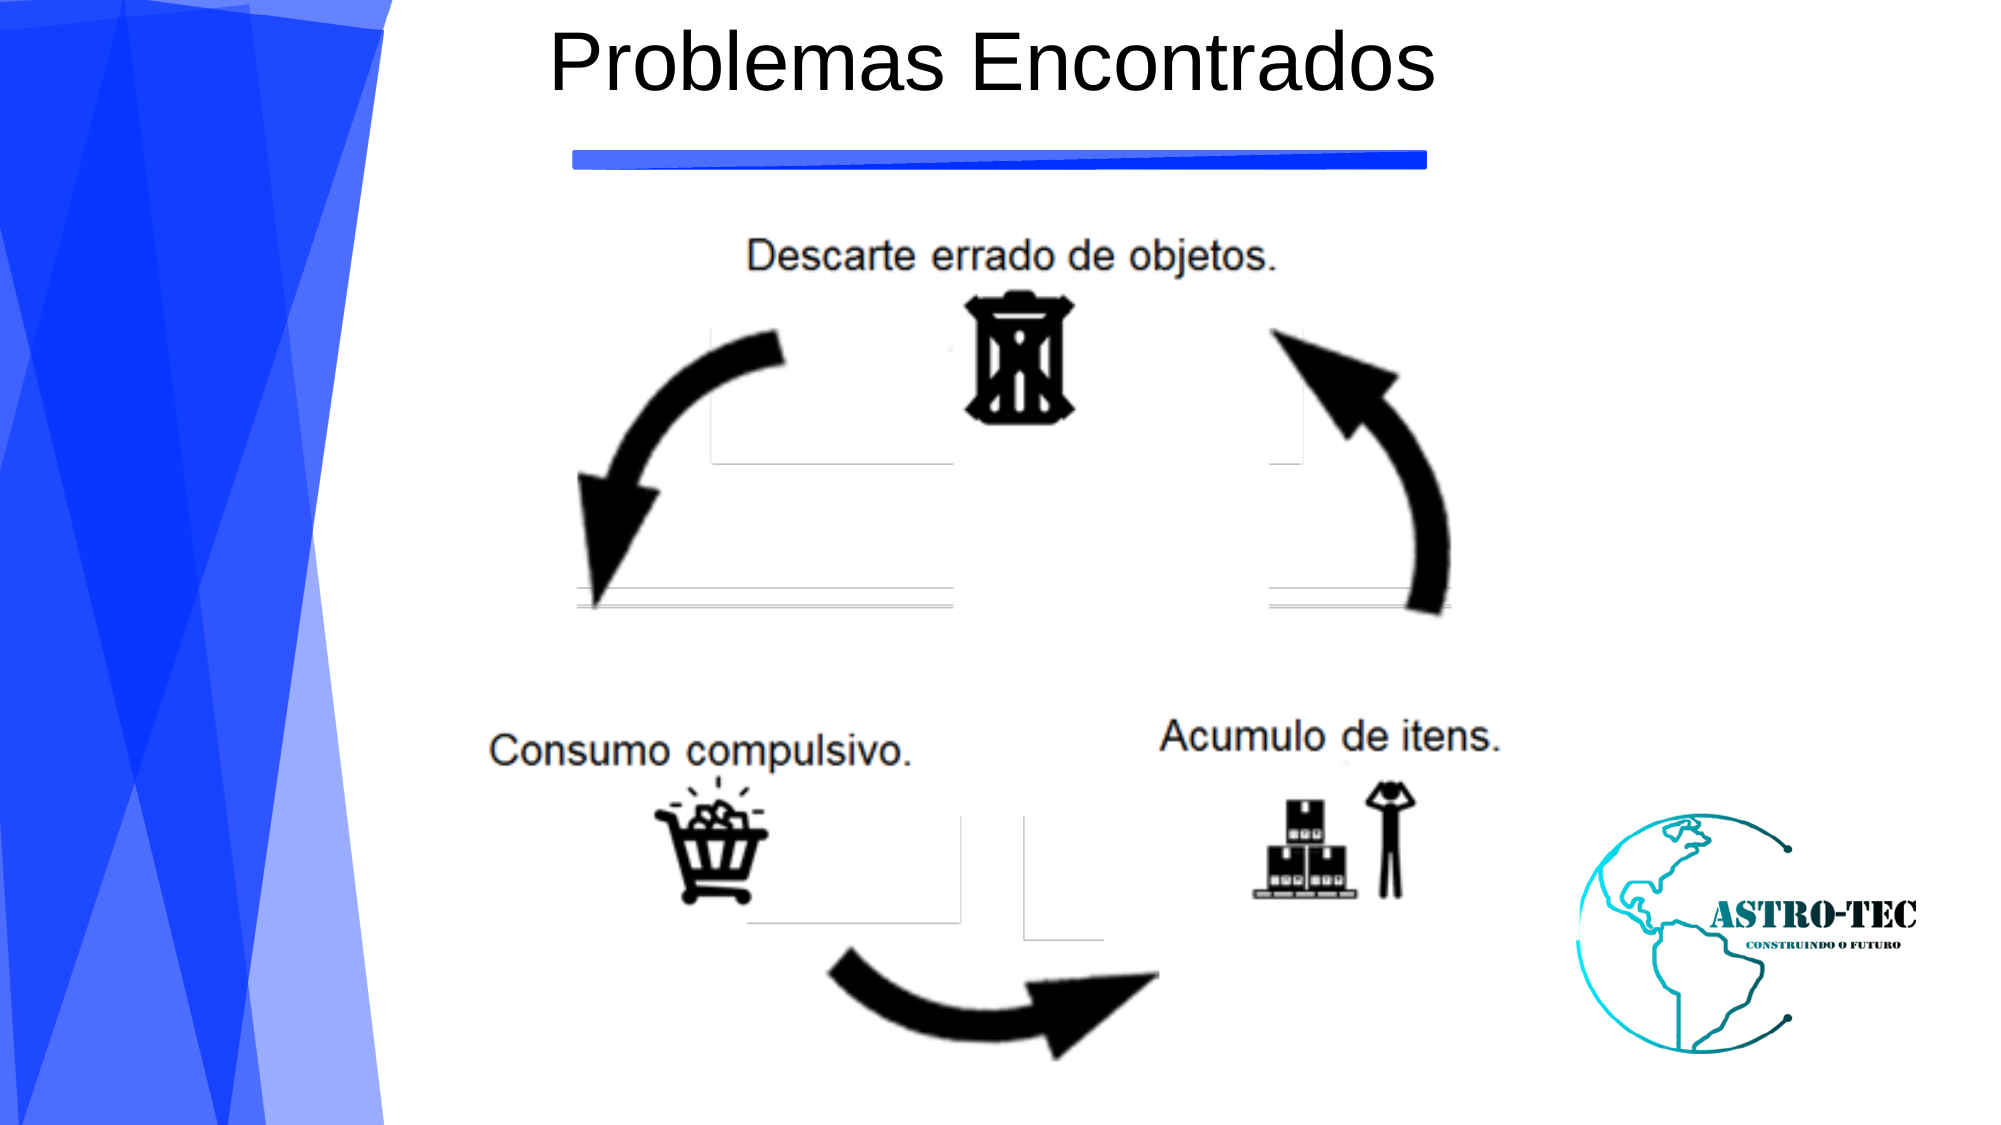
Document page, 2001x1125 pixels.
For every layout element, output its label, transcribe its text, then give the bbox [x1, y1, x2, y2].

picture [0, 0, 2001, 1125]
text_box Problemas Encontrados [534, 0, 1453, 115]
